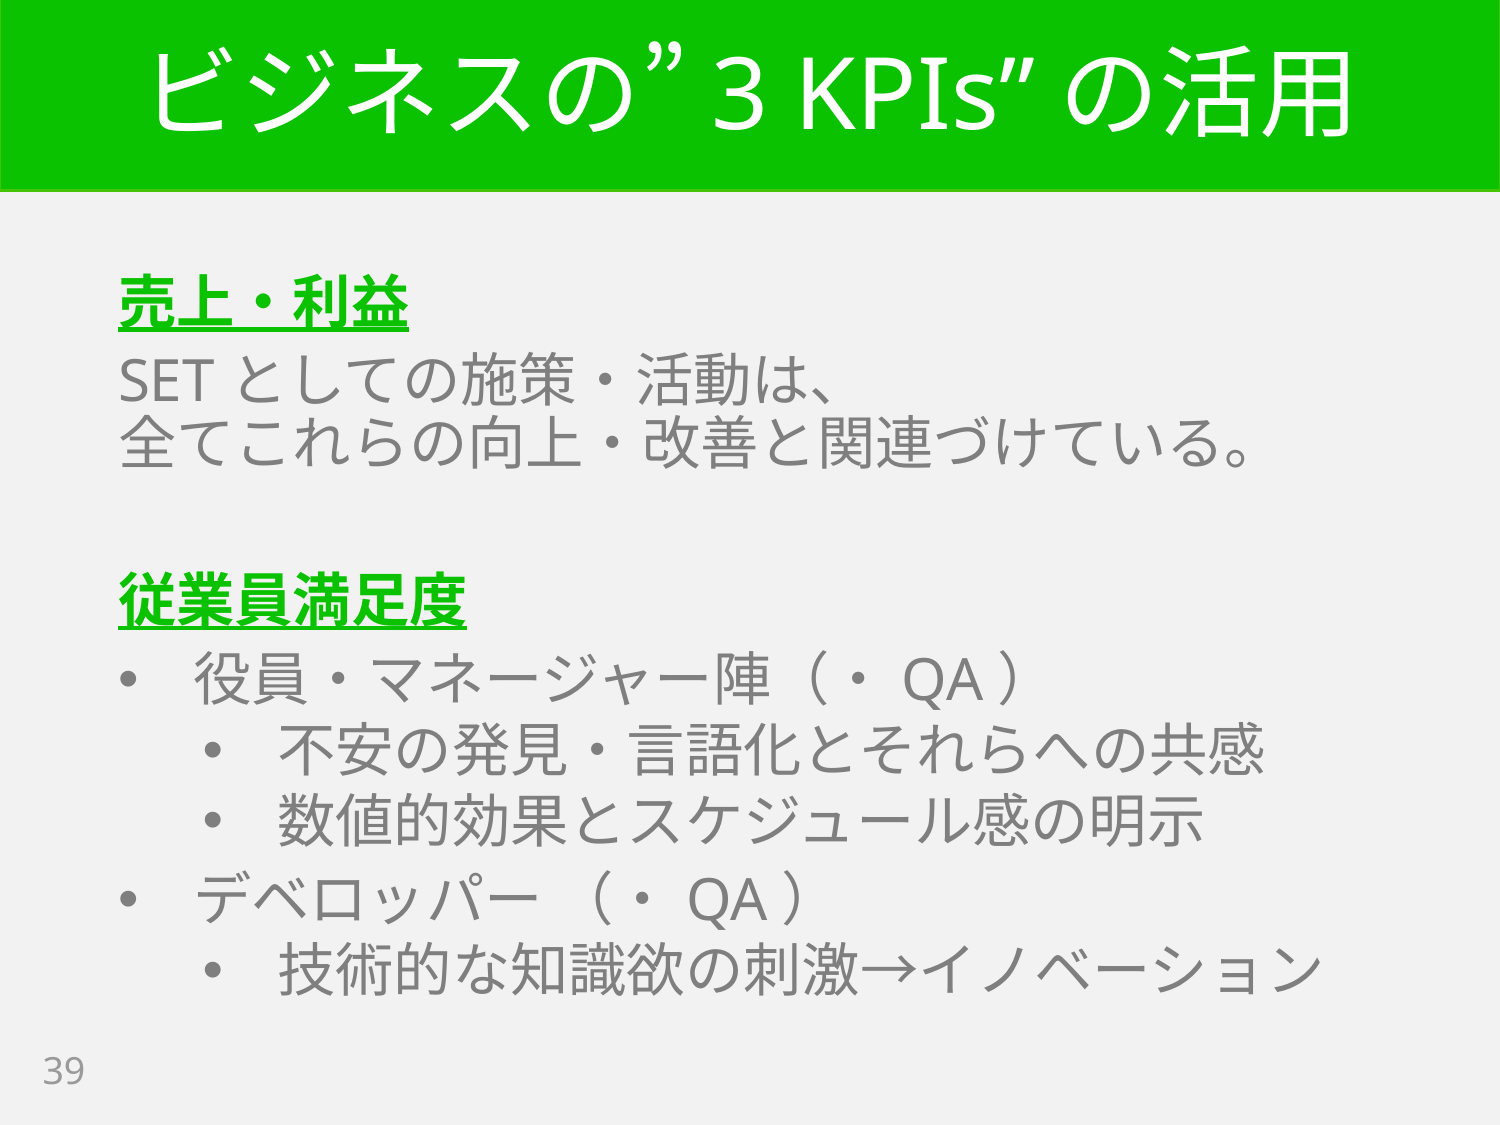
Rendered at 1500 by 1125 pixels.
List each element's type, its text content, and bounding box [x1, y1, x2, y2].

title ビジネスの”3 KPIs”の活用 [0, 53, 1500, 140]
list 売上・利益 SETとしての施策・活動は、 全てこれらの向上・改善と関連づけている。 従業員満足度 役員・マネージャー陣（・QA） 不安の発見・言語化とそれらへの共感 数値的効果とスケジュール感の明示 デベロッパー （・QA） 技術的な知識欲の刺激→イノベーション [103, 277, 1397, 1000]
slide_number 39 [27, 1042, 146, 1102]
